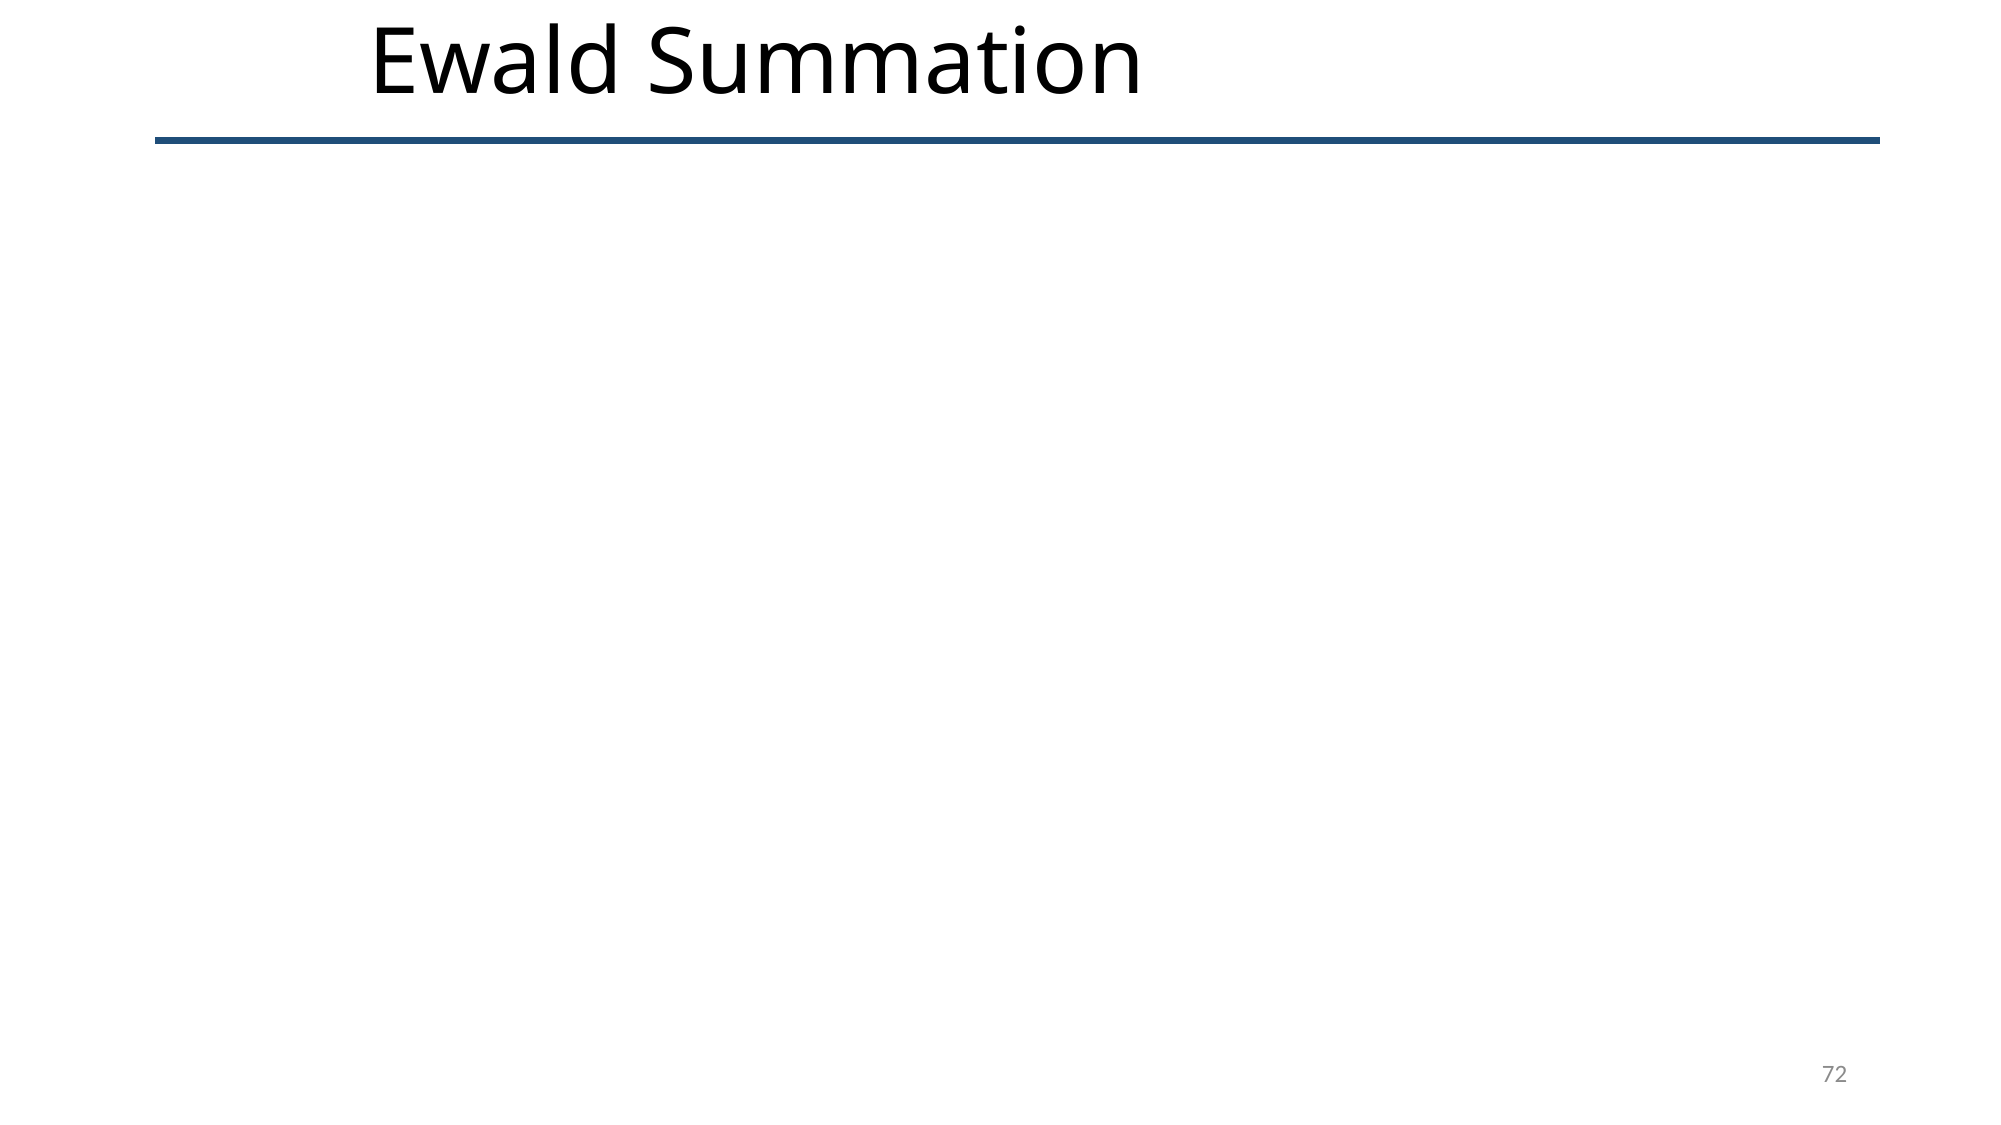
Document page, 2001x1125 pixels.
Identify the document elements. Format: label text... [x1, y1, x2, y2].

title Ewald Summation [353, 3, 1647, 124]
slide_number 72 [1412, 1042, 1863, 1103]
